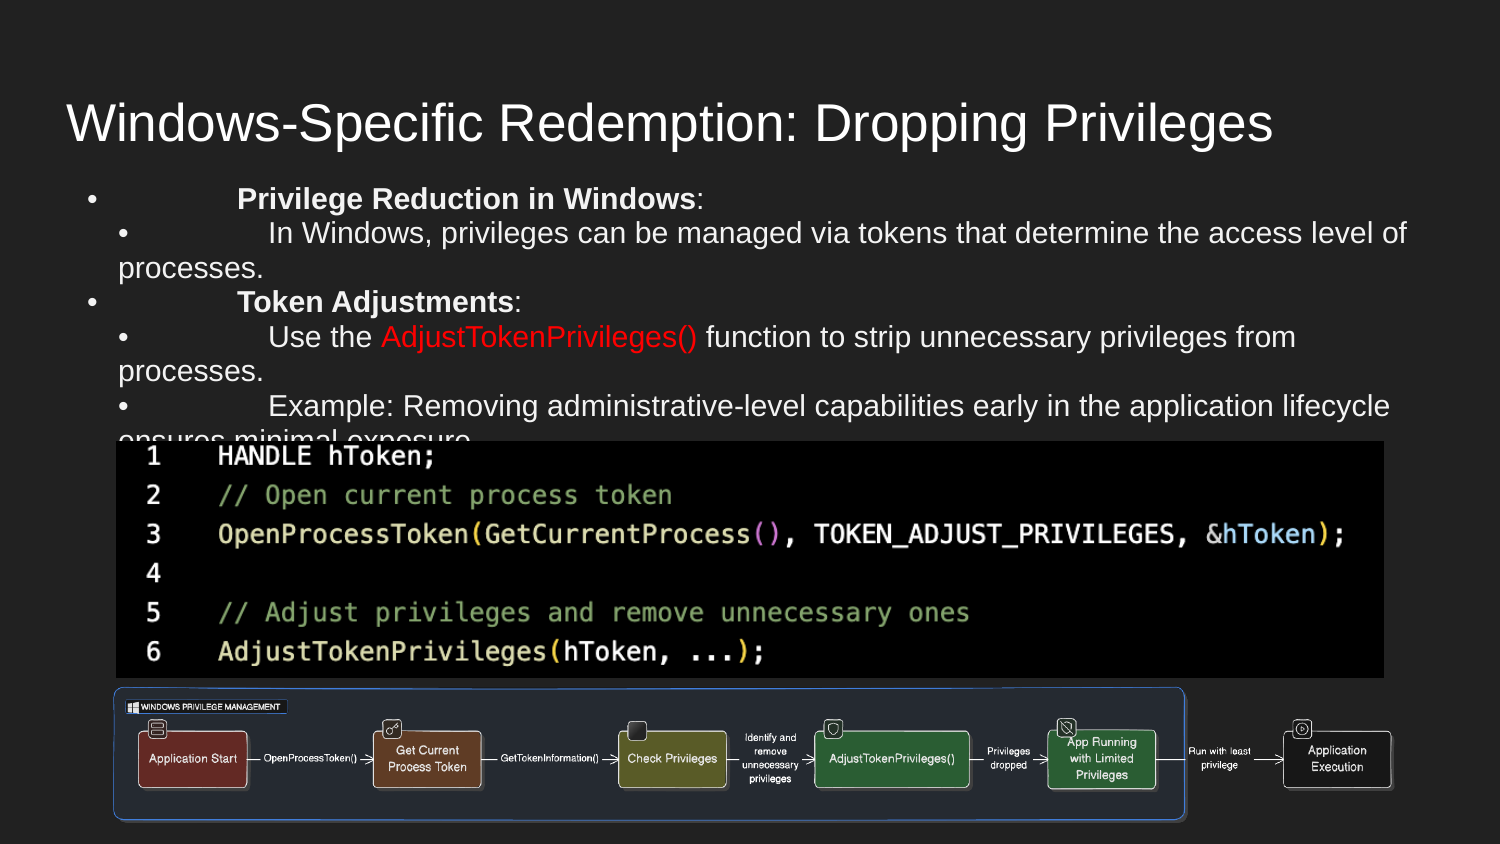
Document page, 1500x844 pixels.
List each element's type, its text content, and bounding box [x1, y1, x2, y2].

list • Privilege Reduction in Windows: • In Windows, privileges can be managed via tokens that determine the access level of processes. • Token Adjustments: • Use the AdjustTokenPrivileges() function to strip unnecessary privileges from processes. • Example: Removing administrative-level capabilities early in the application lifecycle ensures minimal exposure. [51, 166, 1449, 728]
title Windows-Specific Redemption: Dropping Privileges [51, 72, 1449, 166]
picture [89, 441, 1411, 844]
